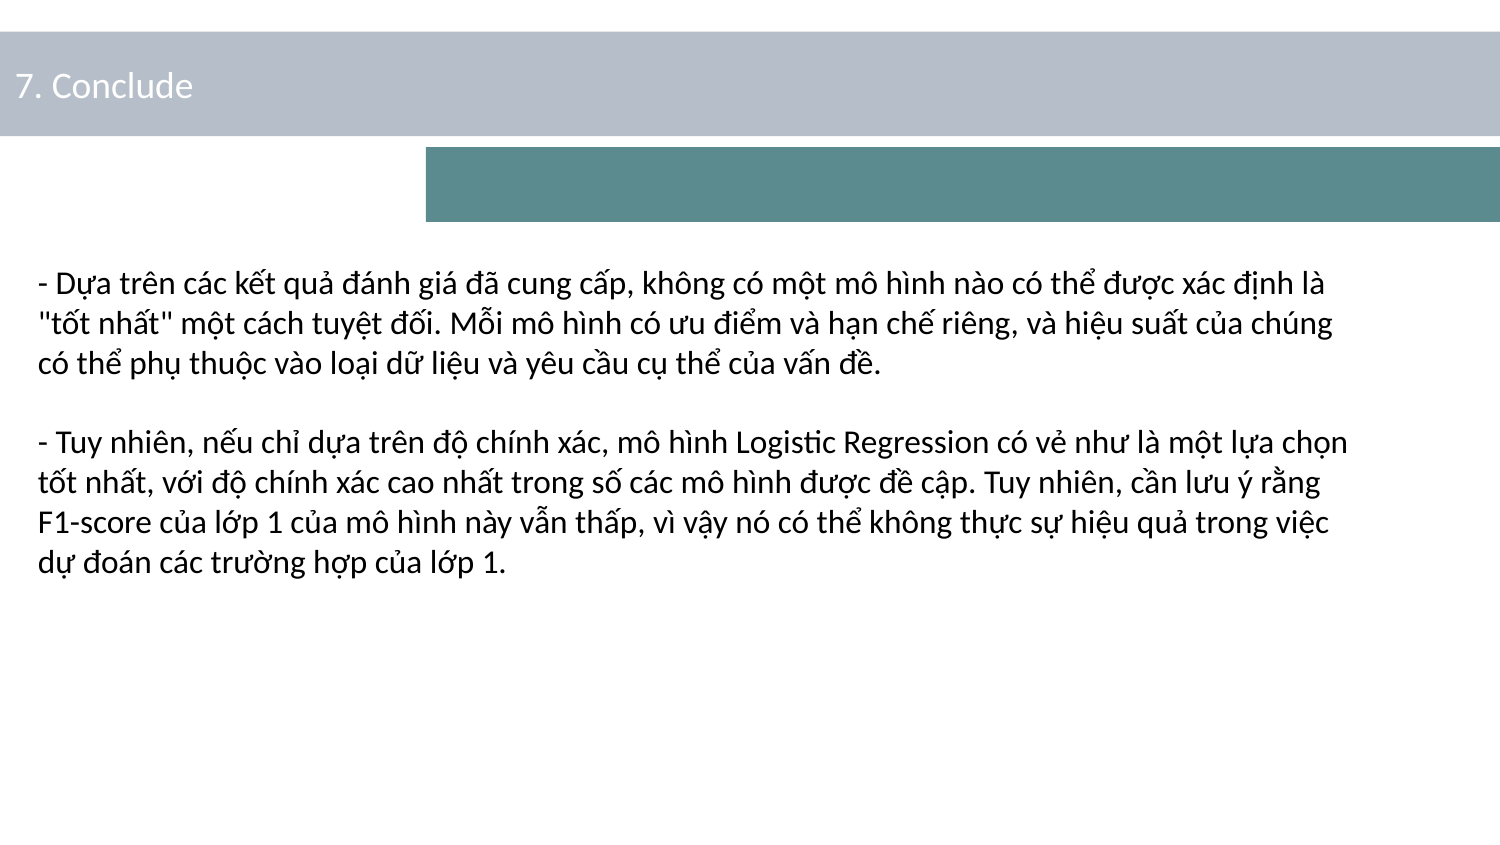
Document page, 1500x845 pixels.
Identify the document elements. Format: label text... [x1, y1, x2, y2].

text_box - Dựa trên các kết quả đánh giá đã cung cấp, không có một mô hình nào có thể được xác định là "tốt nhất" một cách tuyệt đối. Mỗi mô hình có ưu điểm và hạn chế riêng, và hiệu suất của chúng có thể phụ thuộc vào loại dữ liệu và yêu cầu cụ thể của vấn đề. - Tuy nhiên, nếu chỉ dựa trên độ chính xác, mô hình Logistic Regression có vẻ như là một lựa chọn tốt nhất, với độ chính xác cao nhất trong số các mô hình được đề cập. Tuy nhiên, cần lưu ý rằng F1-score của lớp 1 của mô hình này vẫn thấp, vì vậy nó có thể không thực sự hiệu quả trong việc dự đoán các trường hợp của lớp 1. [23, 253, 1370, 628]
text_box [0, 31, 1500, 137]
text_box [425, 147, 1500, 222]
text_box 7. Conclude [0, 53, 614, 114]
